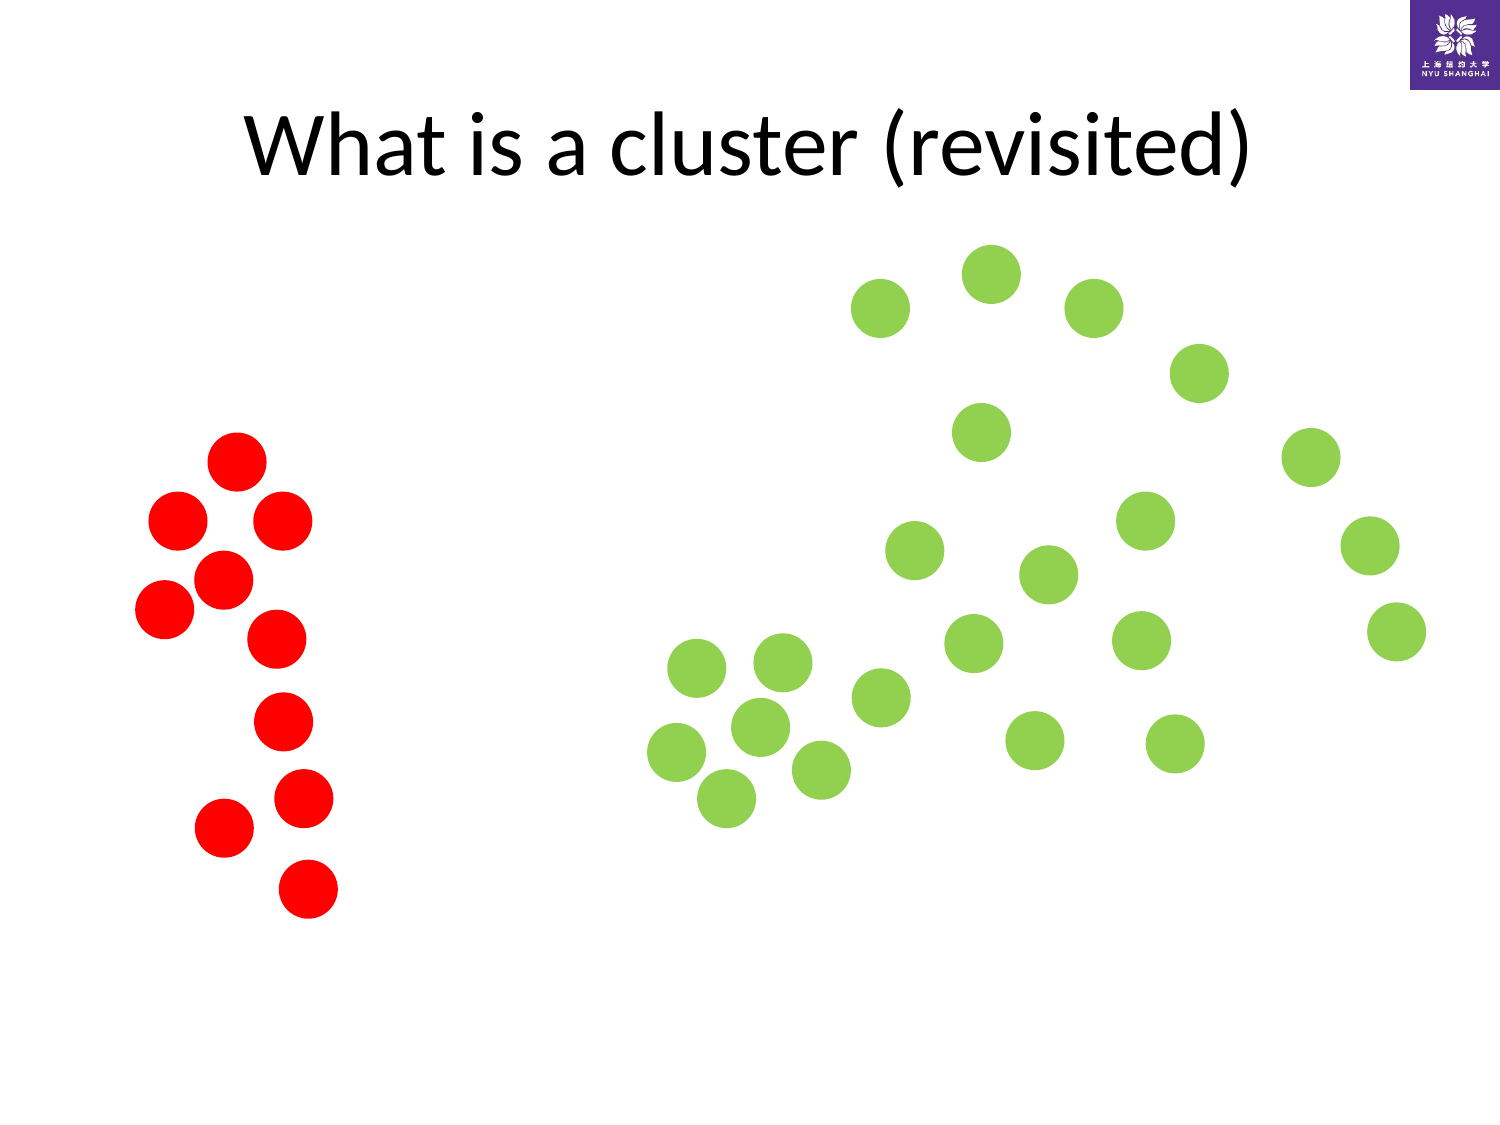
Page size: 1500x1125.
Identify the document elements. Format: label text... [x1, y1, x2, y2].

picture [1410, 0, 1500, 90]
text_box [789, 738, 854, 802]
text_box [1167, 341, 1231, 406]
text_box [694, 767, 759, 831]
text_box [251, 690, 316, 754]
text_box [1338, 514, 1402, 578]
text_box [959, 242, 1023, 307]
text_box [276, 857, 340, 921]
text_box [1365, 600, 1429, 664]
text_box [245, 607, 309, 671]
text_box [192, 796, 256, 860]
title What is a cluster (revisited) [75, 45, 1425, 233]
text_box [949, 400, 1014, 465]
text_box [251, 489, 315, 553]
text_box [272, 767, 336, 831]
text_box [146, 489, 210, 553]
text_box [1062, 276, 1126, 341]
text_box [1279, 425, 1343, 490]
text_box [848, 276, 913, 341]
text_box [883, 519, 947, 583]
text_box [729, 695, 793, 760]
text_box [665, 636, 729, 700]
text_box [1114, 489, 1178, 553]
text_box [133, 578, 197, 642]
text_box [1109, 609, 1174, 673]
text_box [205, 430, 269, 494]
text_box [644, 720, 709, 785]
text_box [751, 631, 815, 695]
text_box [849, 666, 913, 730]
text_box [1017, 543, 1081, 607]
text_box [1143, 712, 1207, 776]
text_box [942, 611, 1006, 676]
text_box [192, 548, 256, 612]
text_box [1003, 709, 1067, 773]
